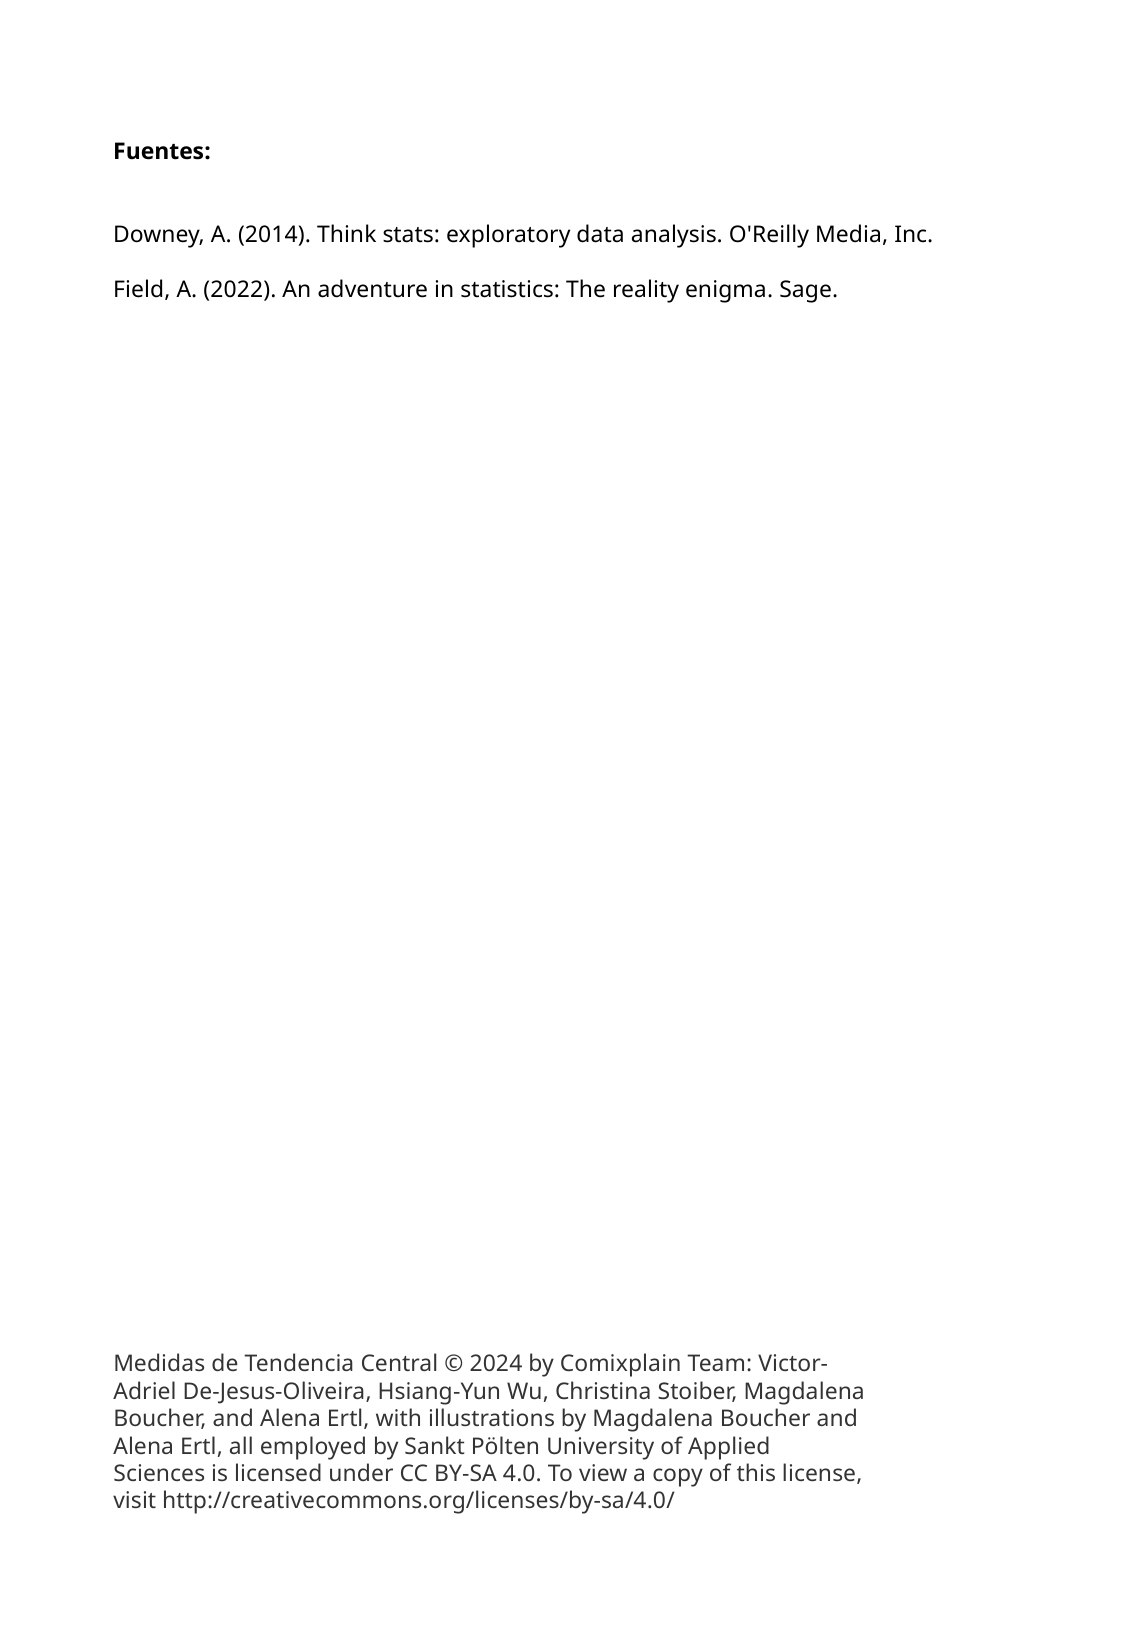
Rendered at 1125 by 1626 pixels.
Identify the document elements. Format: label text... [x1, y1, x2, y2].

title Medidas de Tendencia Central © 2024 by Comixplain Team: Victor-Adriel De-Jesus-Oliveira, Hsiang-Yun Wu, Christina Stoiber, Magdalena Boucher, and Alena Ertl, with illustrations by Magdalena Boucher and Alena Ertl, all employed by Sankt Pölten University of Applied Sciences is licensed under CC BY-SA 4.0. To view a copy of this license, visit http://creativecommons.org/licenses/by-sa/4.0/ [98, 1341, 896, 1625]
text_box Fuentes: Downey, A. (2014). Think stats: exploratory data analysis. O'Reilly Media, Inc. Field, A. (2022). An adventure in statistics: The reality enigma. Sage. [98, 129, 1047, 310]
